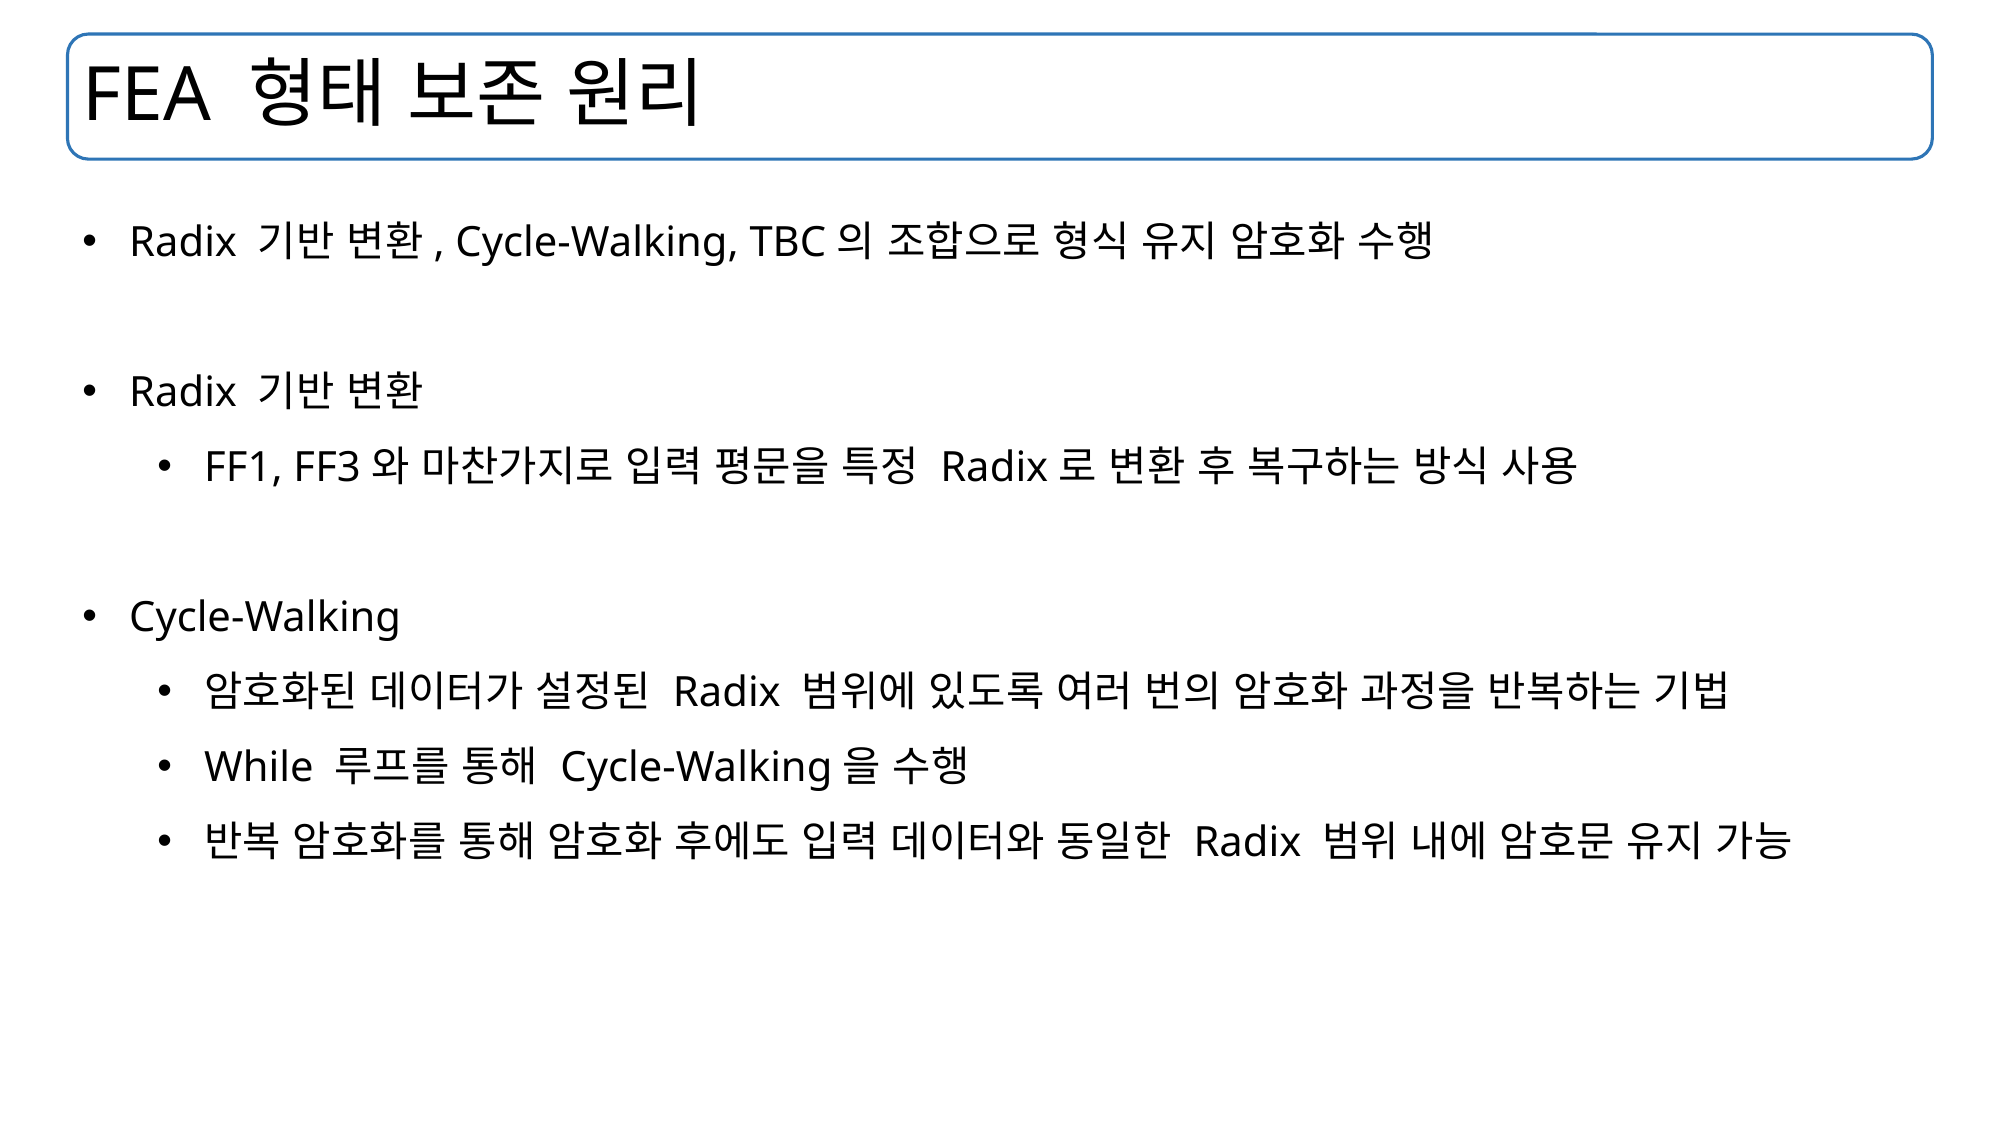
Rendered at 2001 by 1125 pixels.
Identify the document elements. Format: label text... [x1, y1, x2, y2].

title FEA 형태 보존 원리 [67, 34, 1933, 160]
text_box Radix 기반 변환, Cycle-Walking, TBC의 조합으로 형식 유지 암호화 수행 Radix 기반 변환 FF1, FF3와 마찬가지로 입력 평문을 특정 Radix로 변환 후 복구하는 방식 사용 Cycle-Walking 암호화된 데이터가 설정된 Radix 범위에 있도록 여러 번의 암호화 과정을 반복하는 기법 While 루프를 통해 Cycle-Walking을 수행 반복 암호화를 통해 암호화 후에도 입력 데이터와 동일한 Radix 범위 내에 암호문 유지 가능 [67, 182, 1902, 948]
